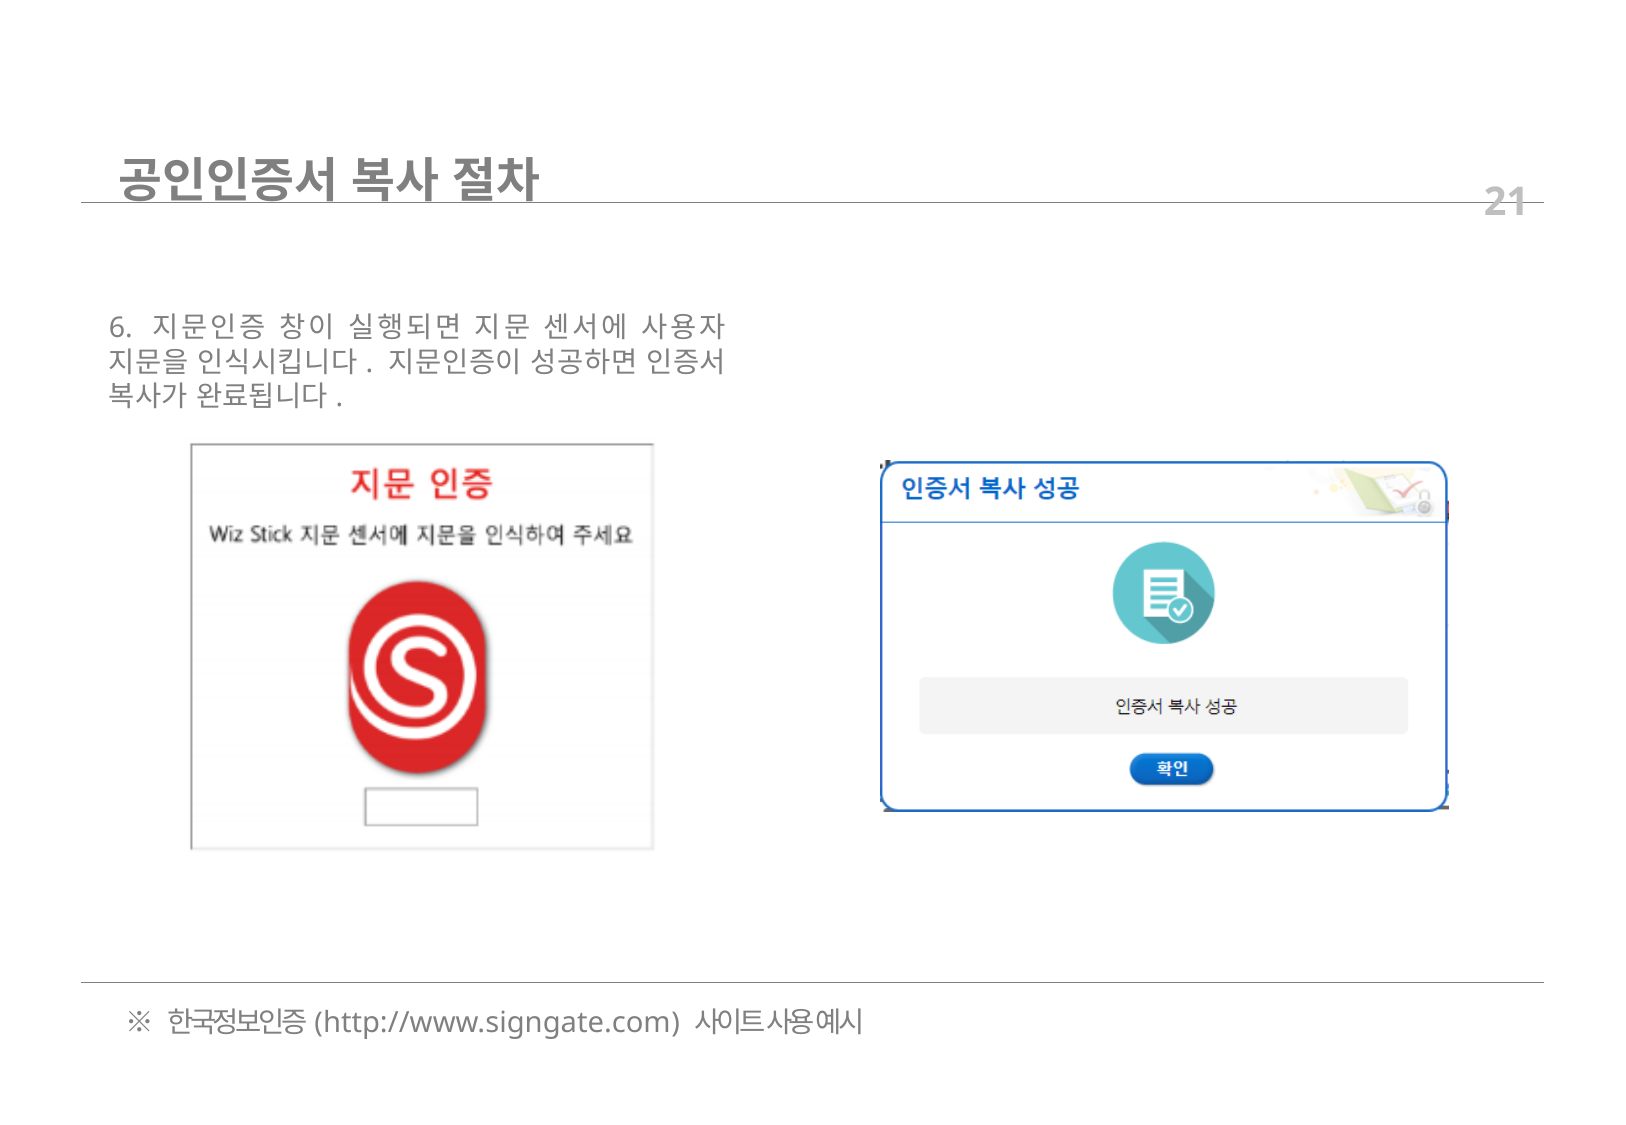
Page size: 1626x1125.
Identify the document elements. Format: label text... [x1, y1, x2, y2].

picture [880, 460, 1449, 812]
slide_number 21 [1164, 168, 1544, 223]
picture [185, 438, 660, 855]
text_box 6. 지문인증 창이 실행되면 지문 센서에 사용자 지문을 인식시킵니다. 지문인증이 성공하면 인증서 복사가 완료됩니다. [94, 301, 742, 454]
text_box 공인인증서 복사 절차 [103, 142, 556, 215]
text_box ※ 한국정보인증(http://www.signgate.com) 사이트 사용 예시 [110, 996, 1463, 1046]
